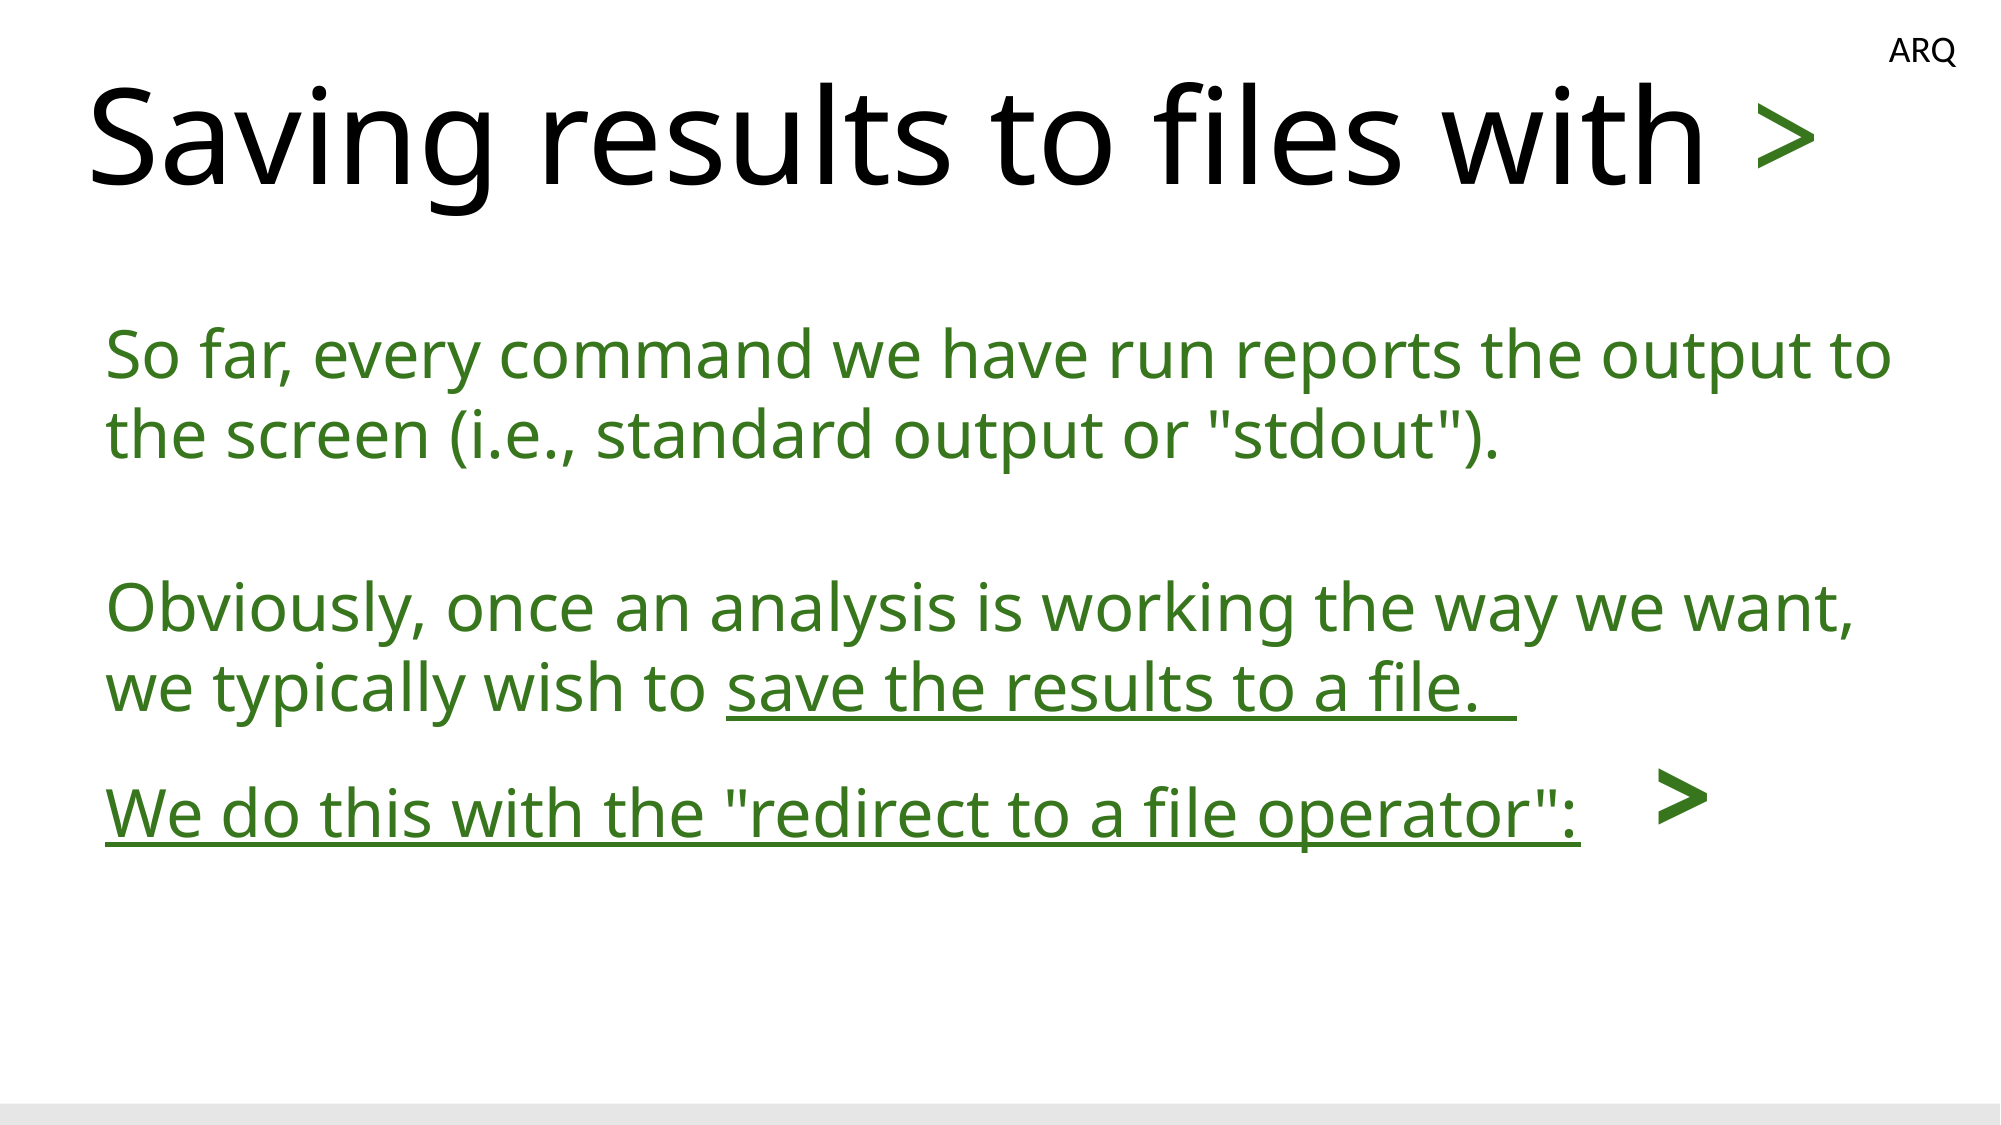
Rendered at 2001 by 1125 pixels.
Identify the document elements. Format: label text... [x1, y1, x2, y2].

text_box So far, every command we have run reports the output to the screen (i.e., standard output or "stdout"). Obviously, once an analysis is working the way we want, we typically wish to save the results to a file. We do this with the "redirect to a file operator": > [85, 448, 1936, 723]
title Saving results to files with > [66, 77, 1931, 259]
text_box ARQ [1874, 17, 1987, 78]
